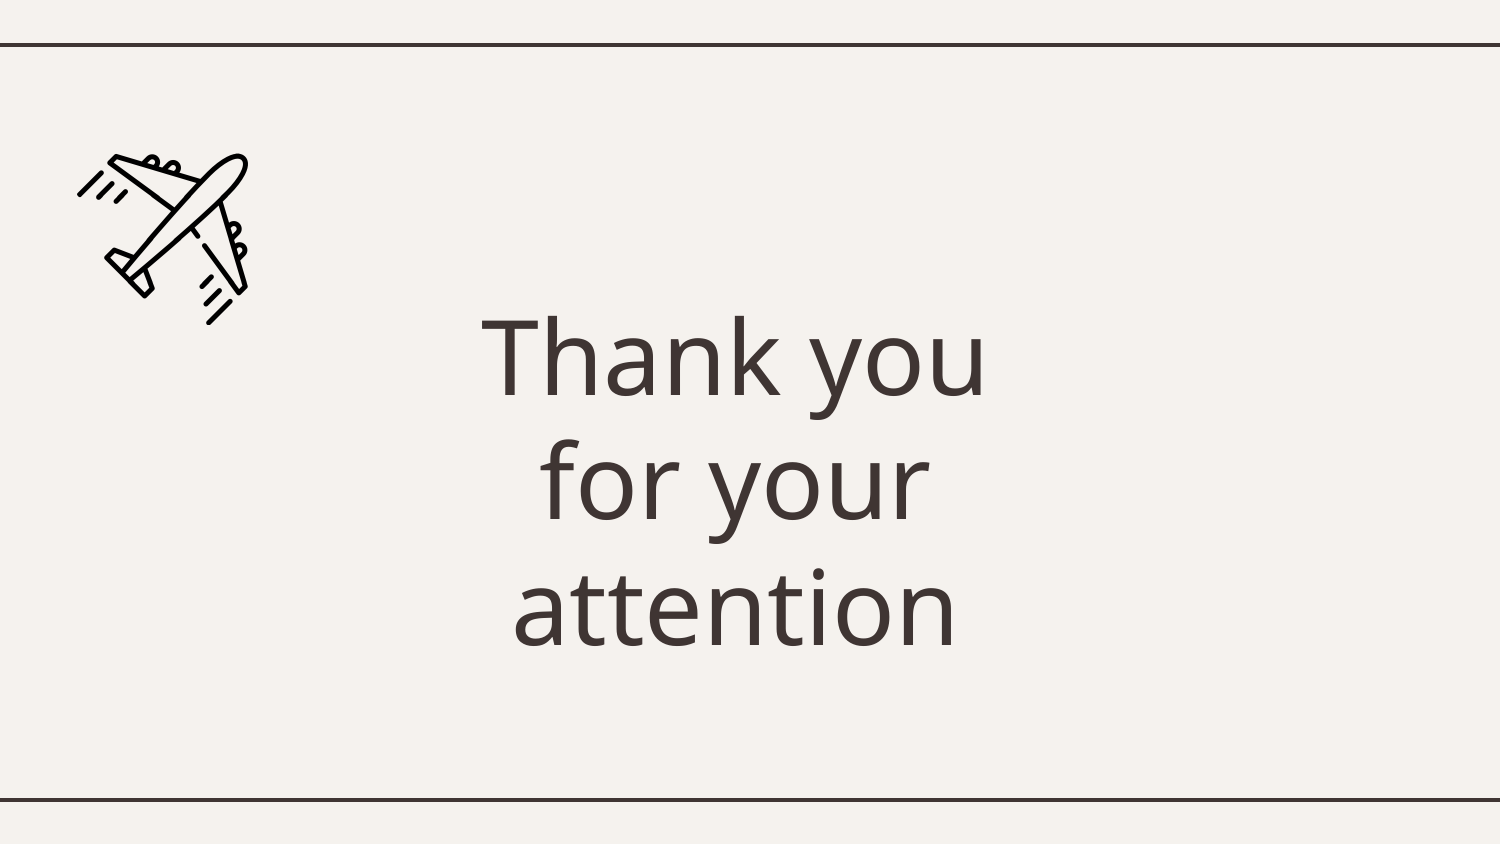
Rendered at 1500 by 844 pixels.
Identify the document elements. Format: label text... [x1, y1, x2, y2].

picture [76, 153, 249, 325]
text_box [0, 0, 493, 65]
title Thank you for your attention [381, 275, 1090, 370]
